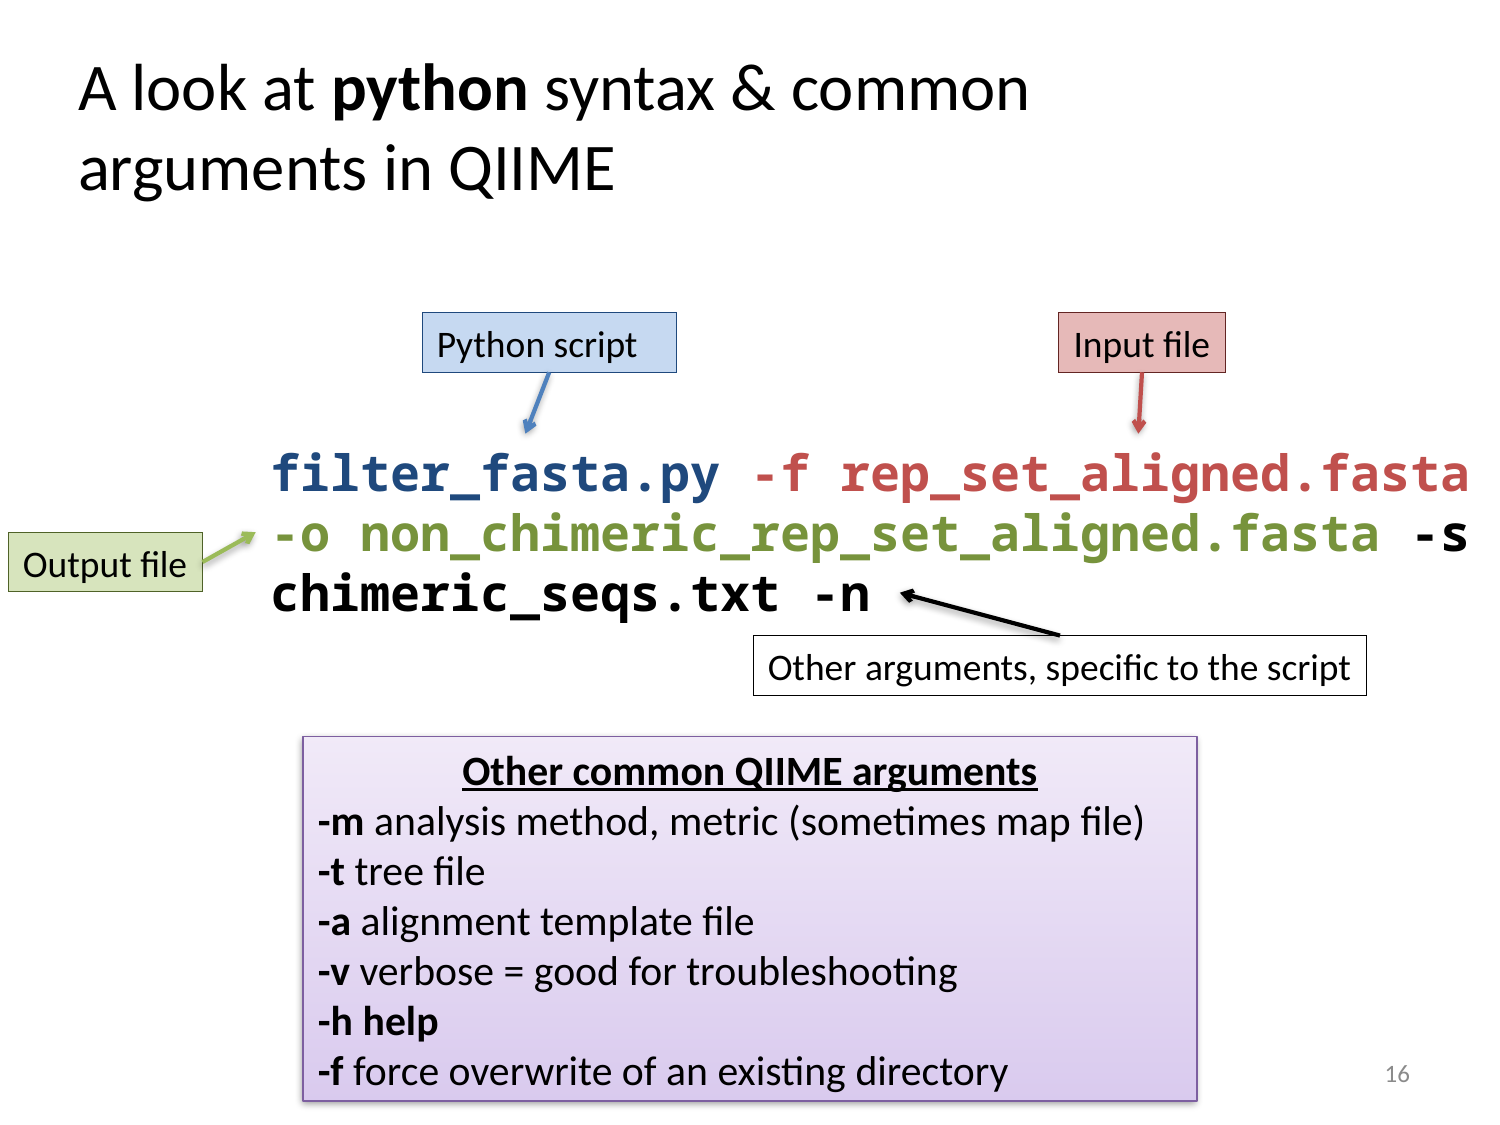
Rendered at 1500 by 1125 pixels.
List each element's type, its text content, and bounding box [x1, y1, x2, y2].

text_box filter_fasta.py -f rep_set_aligned.fasta -o non_chimeric_rep_set_aligned.fasta -s chimeric_seqs.txt -n [255, 433, 1500, 689]
text_box Other arguments, specific to the script [753, 635, 953, 696]
text_box Input file [1058, 312, 1226, 373]
text_box Other common QIIME arguments -m analysis method, metric (sometimes map file) -t tree file -a alignment template file -v verbose = good for troubleshooting -h help -f force overwrite of an existing directory [302, 736, 1198, 1102]
text_box Other arguments, specific to the script [1007, 635, 1367, 696]
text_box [203, 531, 256, 563]
slide_number 16 [1074, 1042, 1425, 1103]
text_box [1109, 401, 1171, 406]
text_box Output file [8, 532, 203, 592]
text_box Python script [422, 312, 677, 373]
text_box A look at python syntax & common arguments in QIIME [63, 36, 1272, 211]
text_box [506, 391, 568, 416]
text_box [958, 533, 1002, 695]
